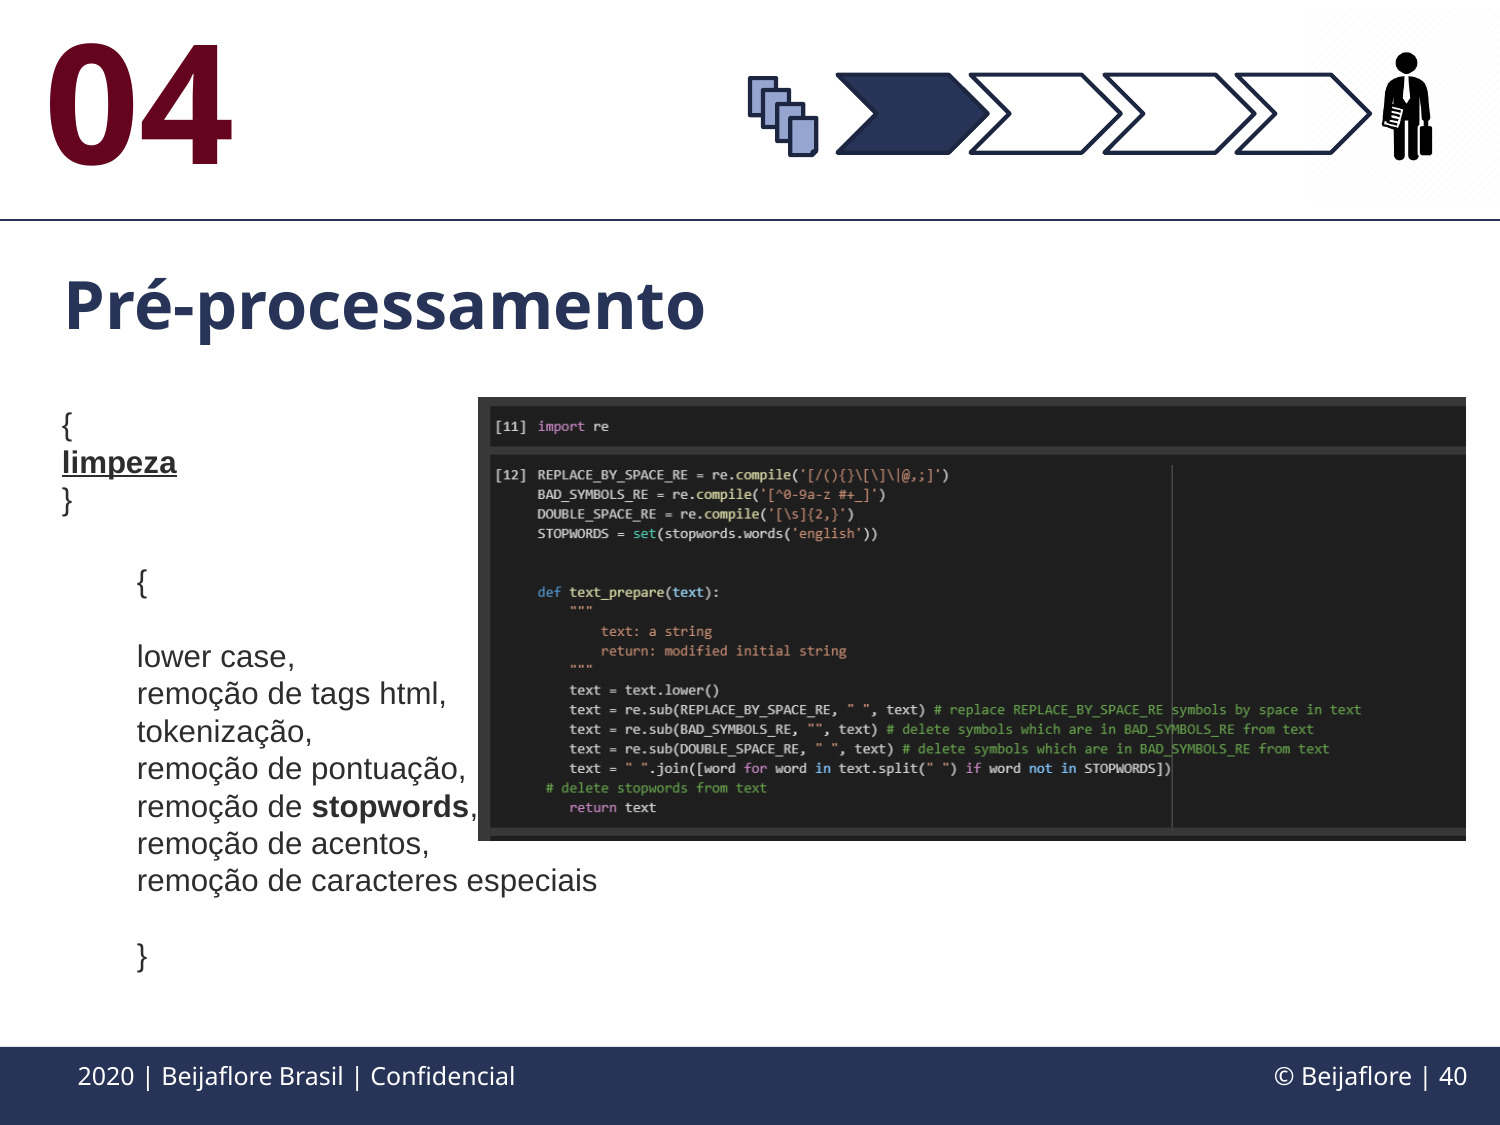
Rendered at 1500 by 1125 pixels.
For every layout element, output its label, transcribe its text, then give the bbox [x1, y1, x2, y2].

text_box Pré-processamento [48, 255, 739, 350]
text_box 04 [29, 0, 321, 206]
picture [477, 396, 1466, 841]
text_box { lower case, remoção de tags html, tokenização, remoção de pontuação, remoção de stopwords, remoção de acentos, remoção de caracteres especiais } [122, 553, 614, 1018]
text_box [968, 72, 1123, 155]
text_box { limpeza } [47, 397, 192, 562]
text_box [788, 115, 819, 158]
text_box [1234, 72, 1301, 155]
footer 2020 | Beijaflore Brasil | Confidencial [62, 1042, 761, 1103]
text_box [1102, 72, 1257, 155]
text_box [835, 72, 990, 155]
slide_number © Beijaflore | 40 [1132, 1042, 1483, 1103]
text_box [775, 101, 806, 144]
text_box [760, 87, 792, 130]
text_box [747, 76, 779, 118]
picture [1307, 6, 1500, 206]
